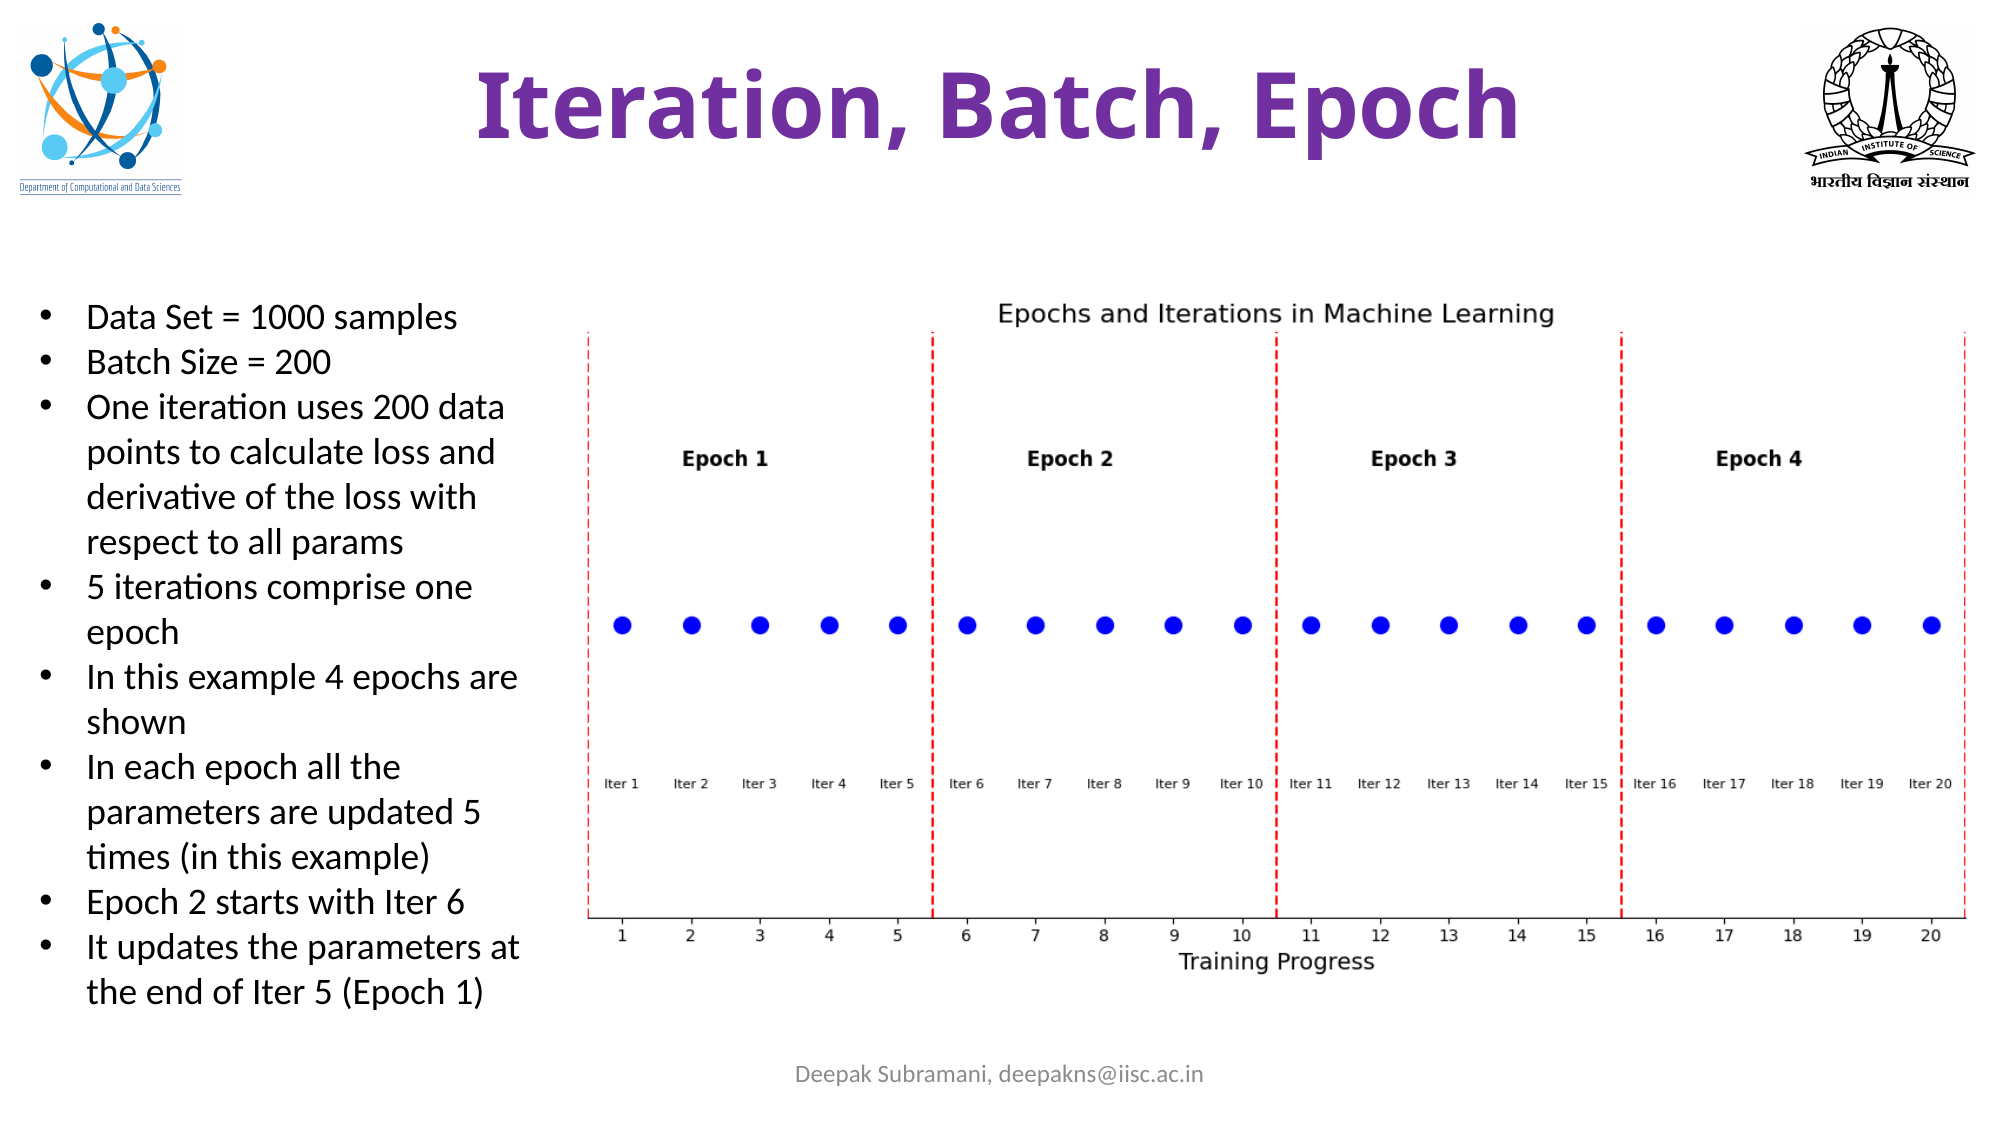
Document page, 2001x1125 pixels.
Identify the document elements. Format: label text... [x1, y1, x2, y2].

title Iteration, Batch, Epoch [137, 22, 1863, 196]
text_box Data Set = 1000 samples Batch Size = 200 One iteration uses 200 data points to calculate loss and derivative of the loss with respect to all params 5 iterations comprise one epoch In this example 4 epochs are shown In each epoch all the parameters are updated 5 times (in this example) Epoch 2 starts with Iter 6 It updates the parameters at the end of Iter 5 (Epoch 1) [24, 285, 558, 1020]
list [576, 292, 1976, 986]
footer Deepak Subramani, deepakns@iisc.ac.in [662, 1042, 1338, 1103]
picture [1863, 22, 1977, 196]
picture [19, 22, 137, 196]
